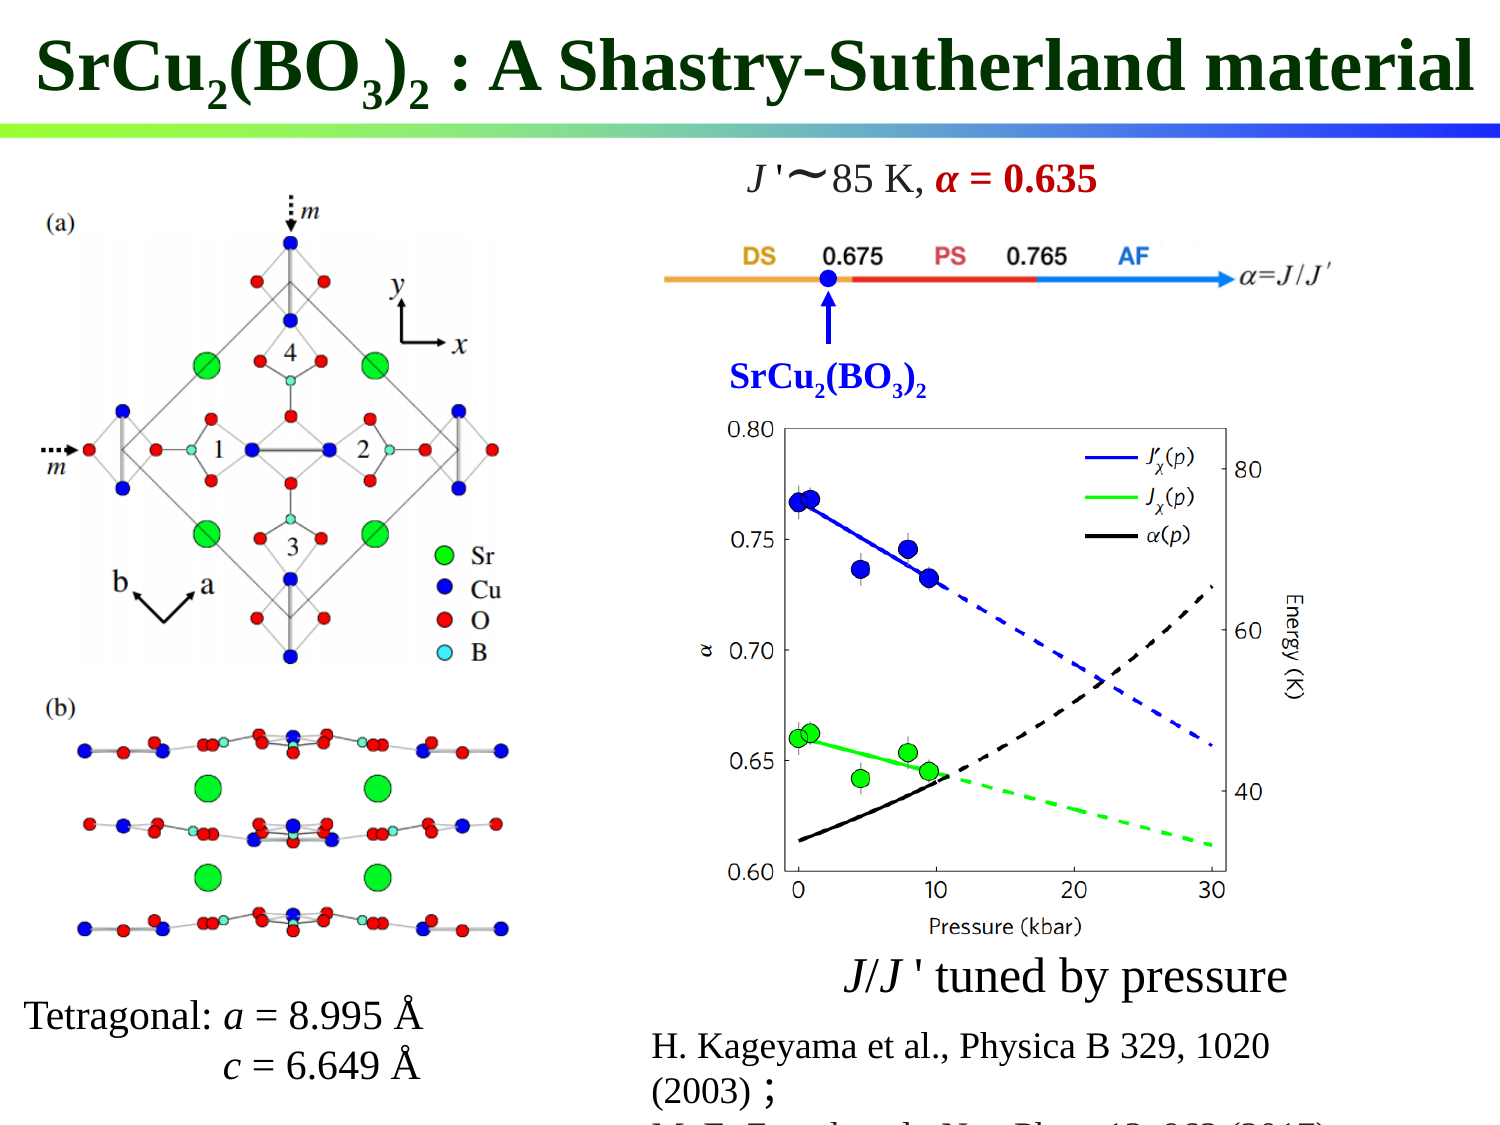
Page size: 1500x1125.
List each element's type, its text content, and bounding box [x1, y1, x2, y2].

text_box H. Kageyama et al., Physica B 329, 1020 (2003)； M. E. Zayed et al., Nat. Phys. 13, 962 (2017). [636, 1013, 1412, 1125]
text_box J '∼85 K, α = 0.635 [731, 141, 1204, 212]
picture [696, 414, 1308, 941]
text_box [662, 244, 1342, 405]
text_box SrCu2(BO3)2 : A Shastry-Sutherland material [20, 8, 1491, 118]
picture [0, 118, 1500, 141]
text_box J/J ' tuned by pressure [828, 935, 1318, 1010]
picture [38, 189, 525, 946]
text_box Tetragonal: a = 8.995 Å c = 6.649 Å [8, 980, 555, 1095]
